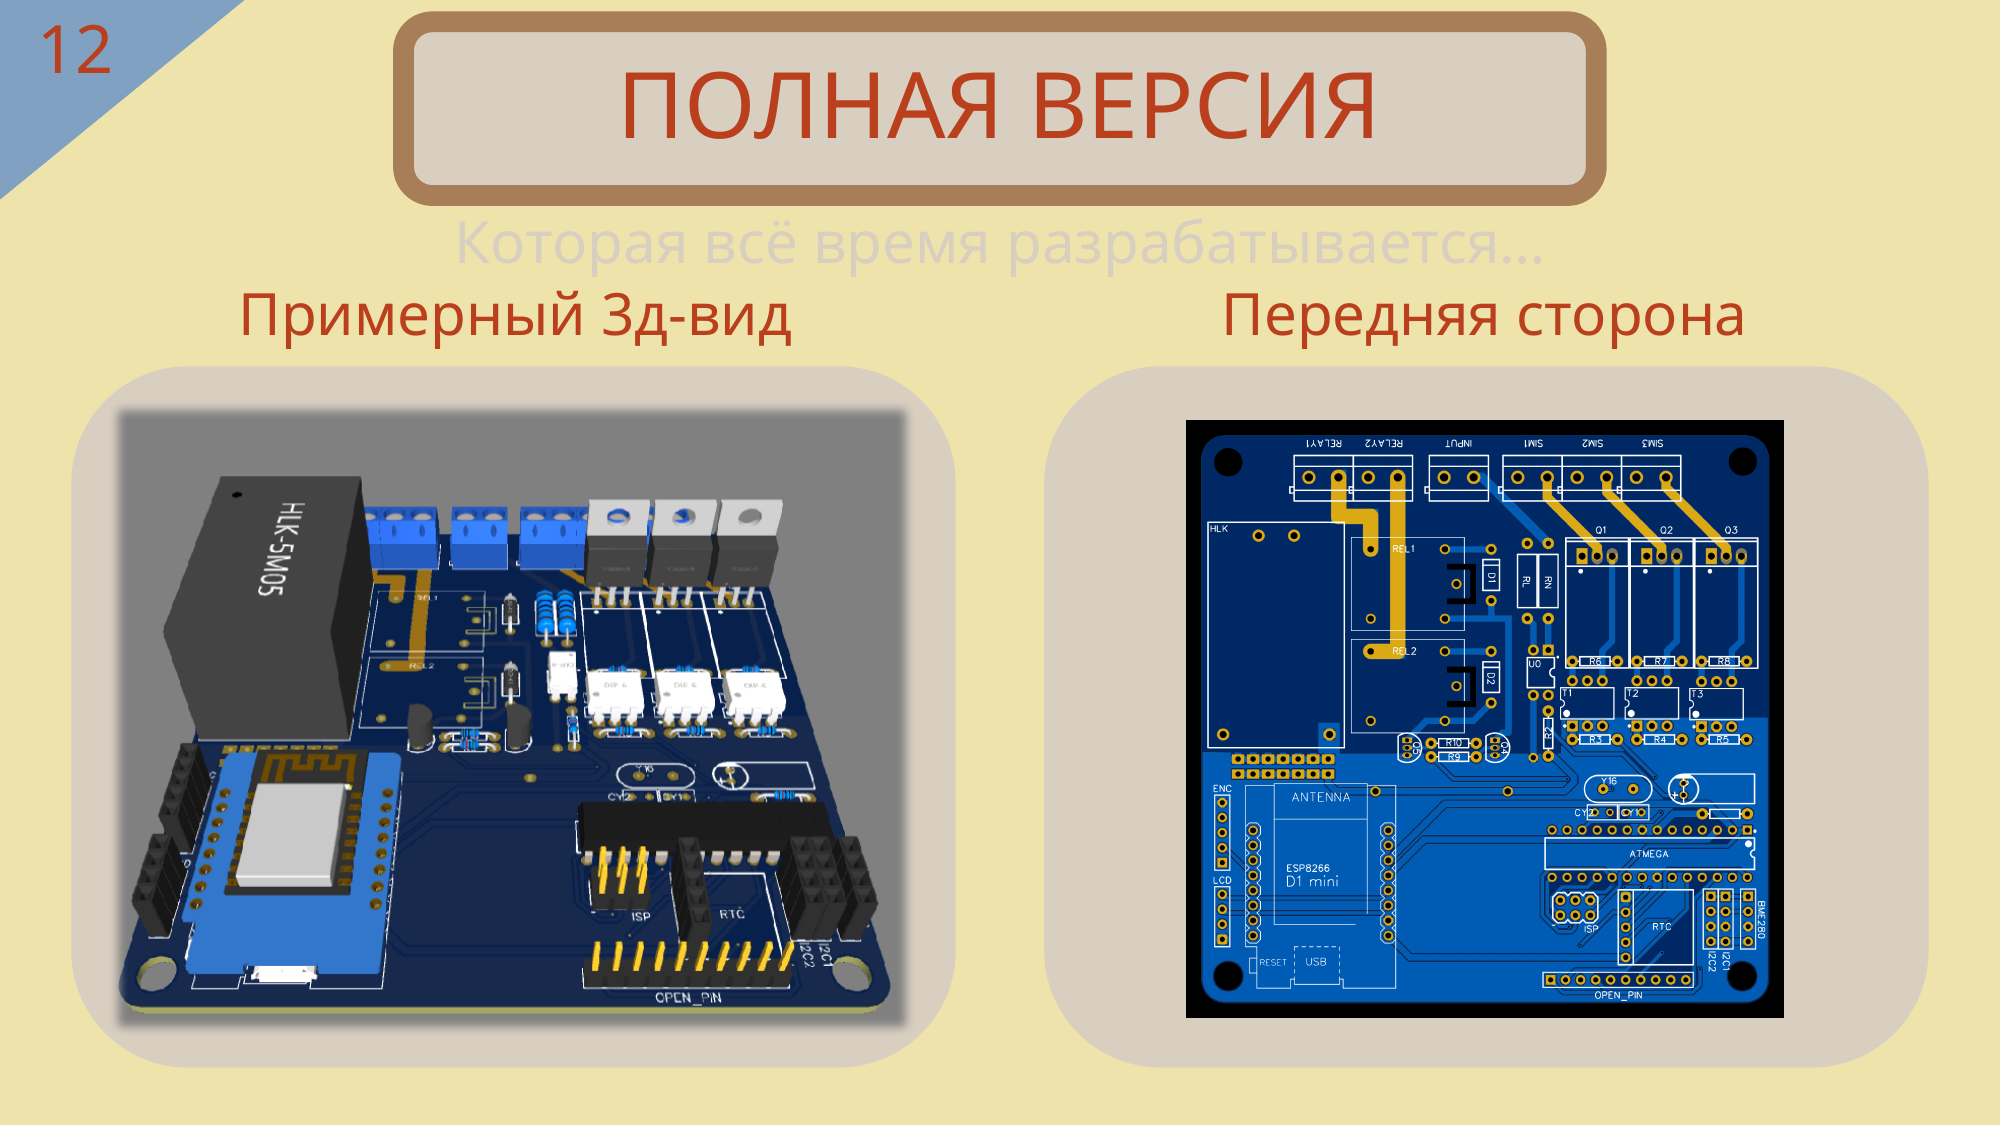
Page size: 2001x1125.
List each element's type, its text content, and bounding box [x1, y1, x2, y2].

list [1186, 420, 1784, 1018]
text_box Примерный 3д-вид [106, 269, 924, 400]
title ПОЛНАЯ ВЕРСИЯ [449, 0, 1551, 197]
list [108, 400, 916, 1037]
text_box Передняя сторона [1075, 269, 1894, 400]
text_box Которая всё время разрабатывается… [405, 197, 1594, 283]
